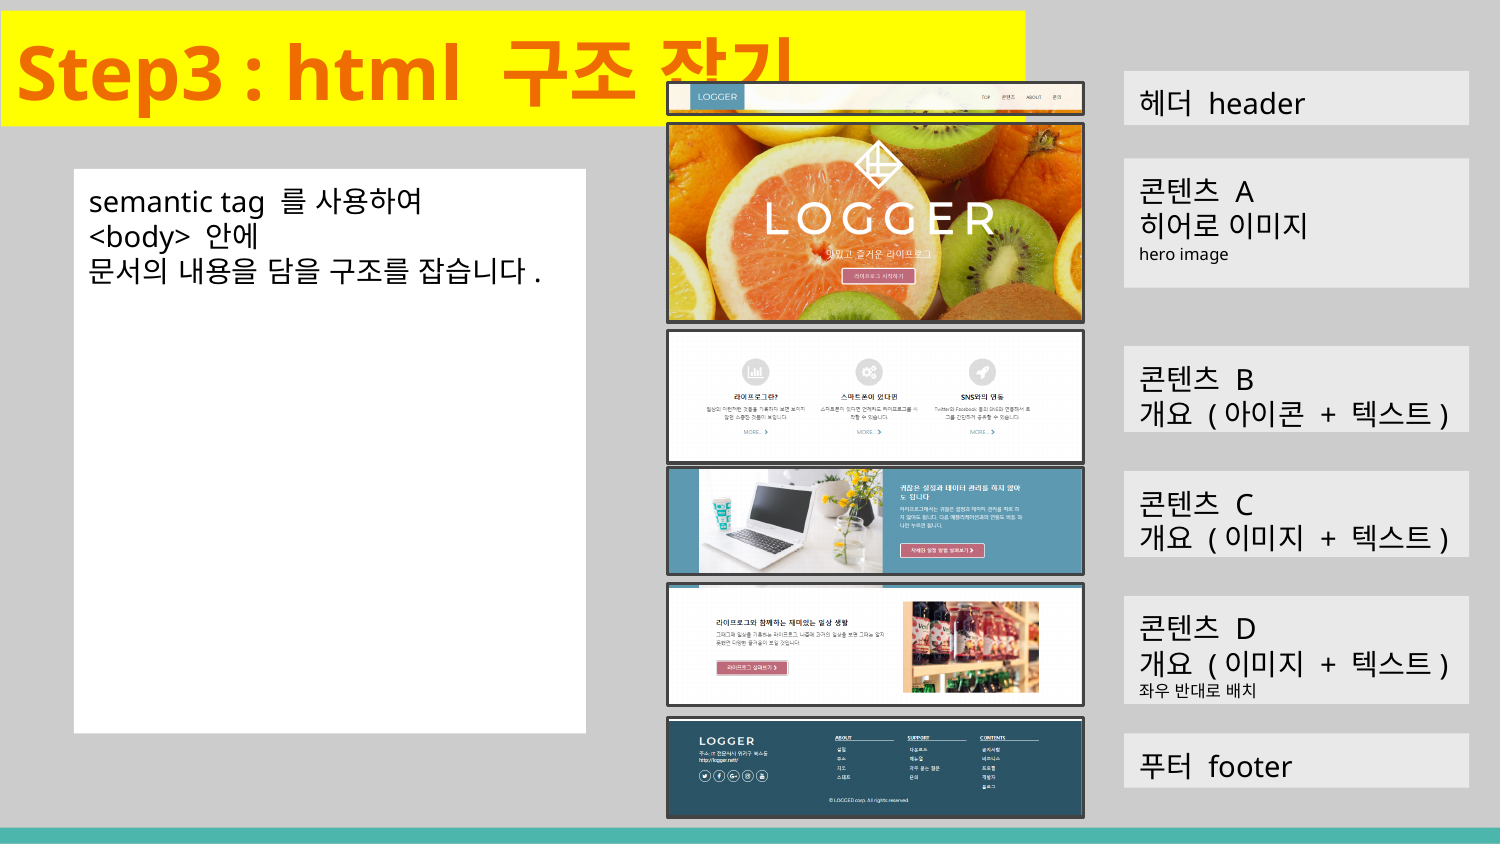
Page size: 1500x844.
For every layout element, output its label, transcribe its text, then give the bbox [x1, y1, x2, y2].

picture [668, 83, 1082, 114]
text_box 콘텐츠 A 히어로 이미지 hero image [1124, 158, 1470, 288]
picture [668, 718, 1082, 816]
text_box 콘텐츠 B 개요 (아이콘 + 텍스트) [1124, 345, 1470, 432]
picture [668, 331, 1082, 462]
picture [668, 584, 1082, 705]
text_box 푸터 footer [1124, 733, 1470, 788]
text_box 헤더 header [1124, 70, 1470, 126]
picture [668, 469, 1082, 574]
text_box 콘텐츠 C 개요 (이미지 + 텍스트) [1124, 470, 1470, 557]
text_box semantic tag 를 사용하여 <body> 안에 문서의 내용을 담을 구조를 잡습니다. [73, 168, 586, 734]
title Step3 : html 구조 잡기 [1, 10, 1026, 127]
picture [668, 124, 1082, 321]
text_box 콘텐츠 D 개요 (이미지 + 텍스트) 좌우 반대로 배치 [1124, 595, 1470, 704]
